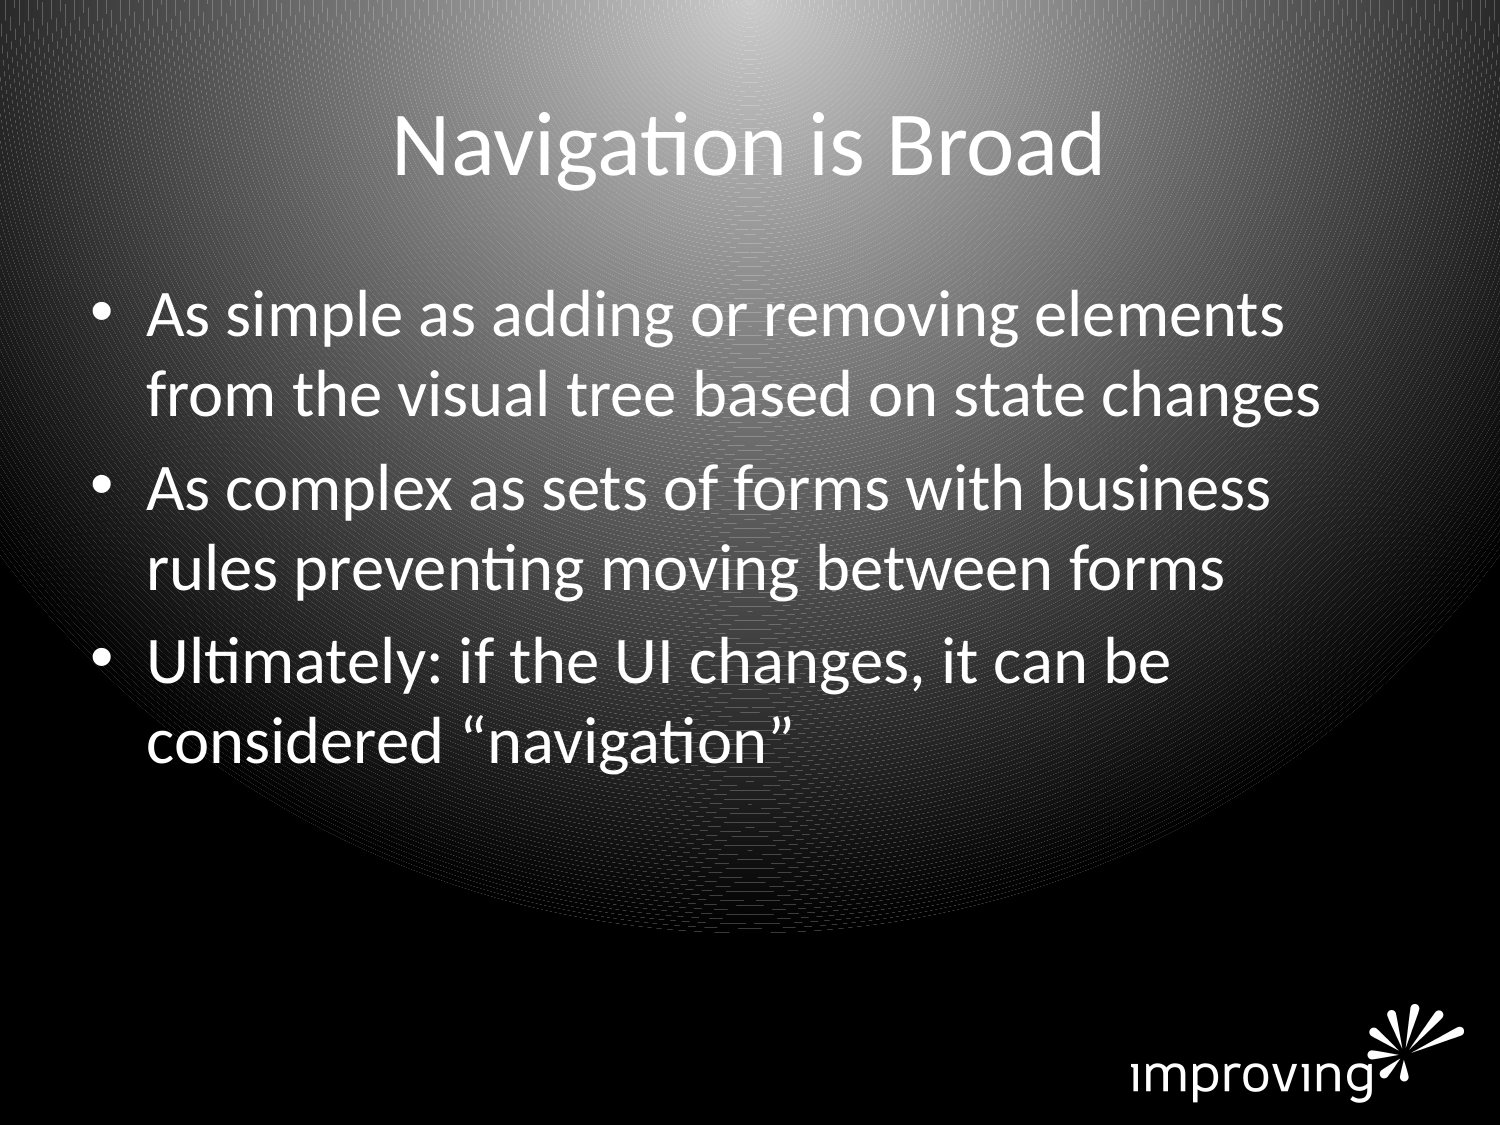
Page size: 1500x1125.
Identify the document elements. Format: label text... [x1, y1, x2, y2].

title Navigation is Broad [75, 45, 1425, 233]
list As simple as adding or removing elements from the visual tree based on state changes As complex as sets of forms with business rules preventing moving between forms Ultimately: if the UI changes, it can be considered “navigation” [75, 262, 1425, 1005]
picture [1131, 1004, 1464, 1109]
